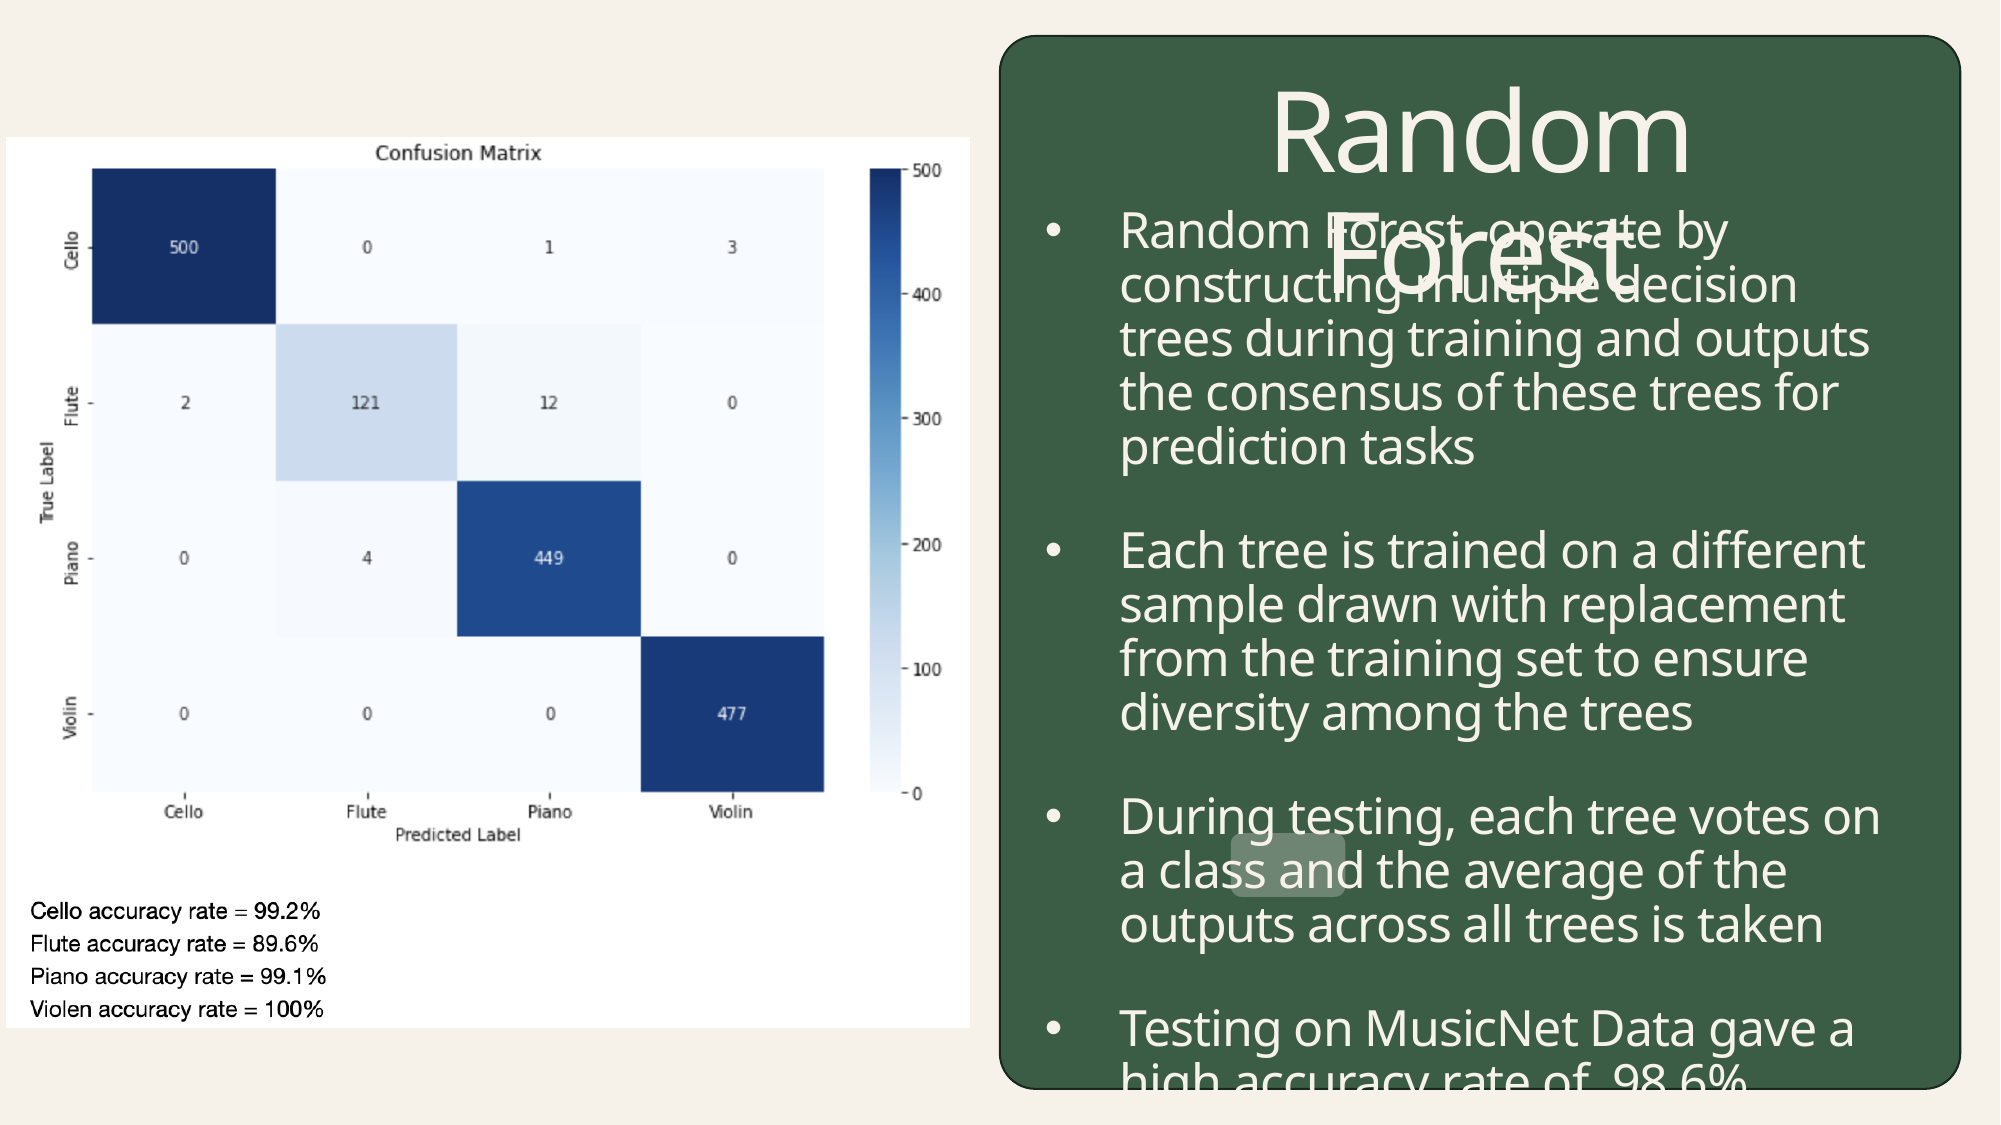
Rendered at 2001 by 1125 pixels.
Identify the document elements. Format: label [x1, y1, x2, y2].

picture [6, 137, 970, 1028]
text_box [999, 35, 1961, 1089]
